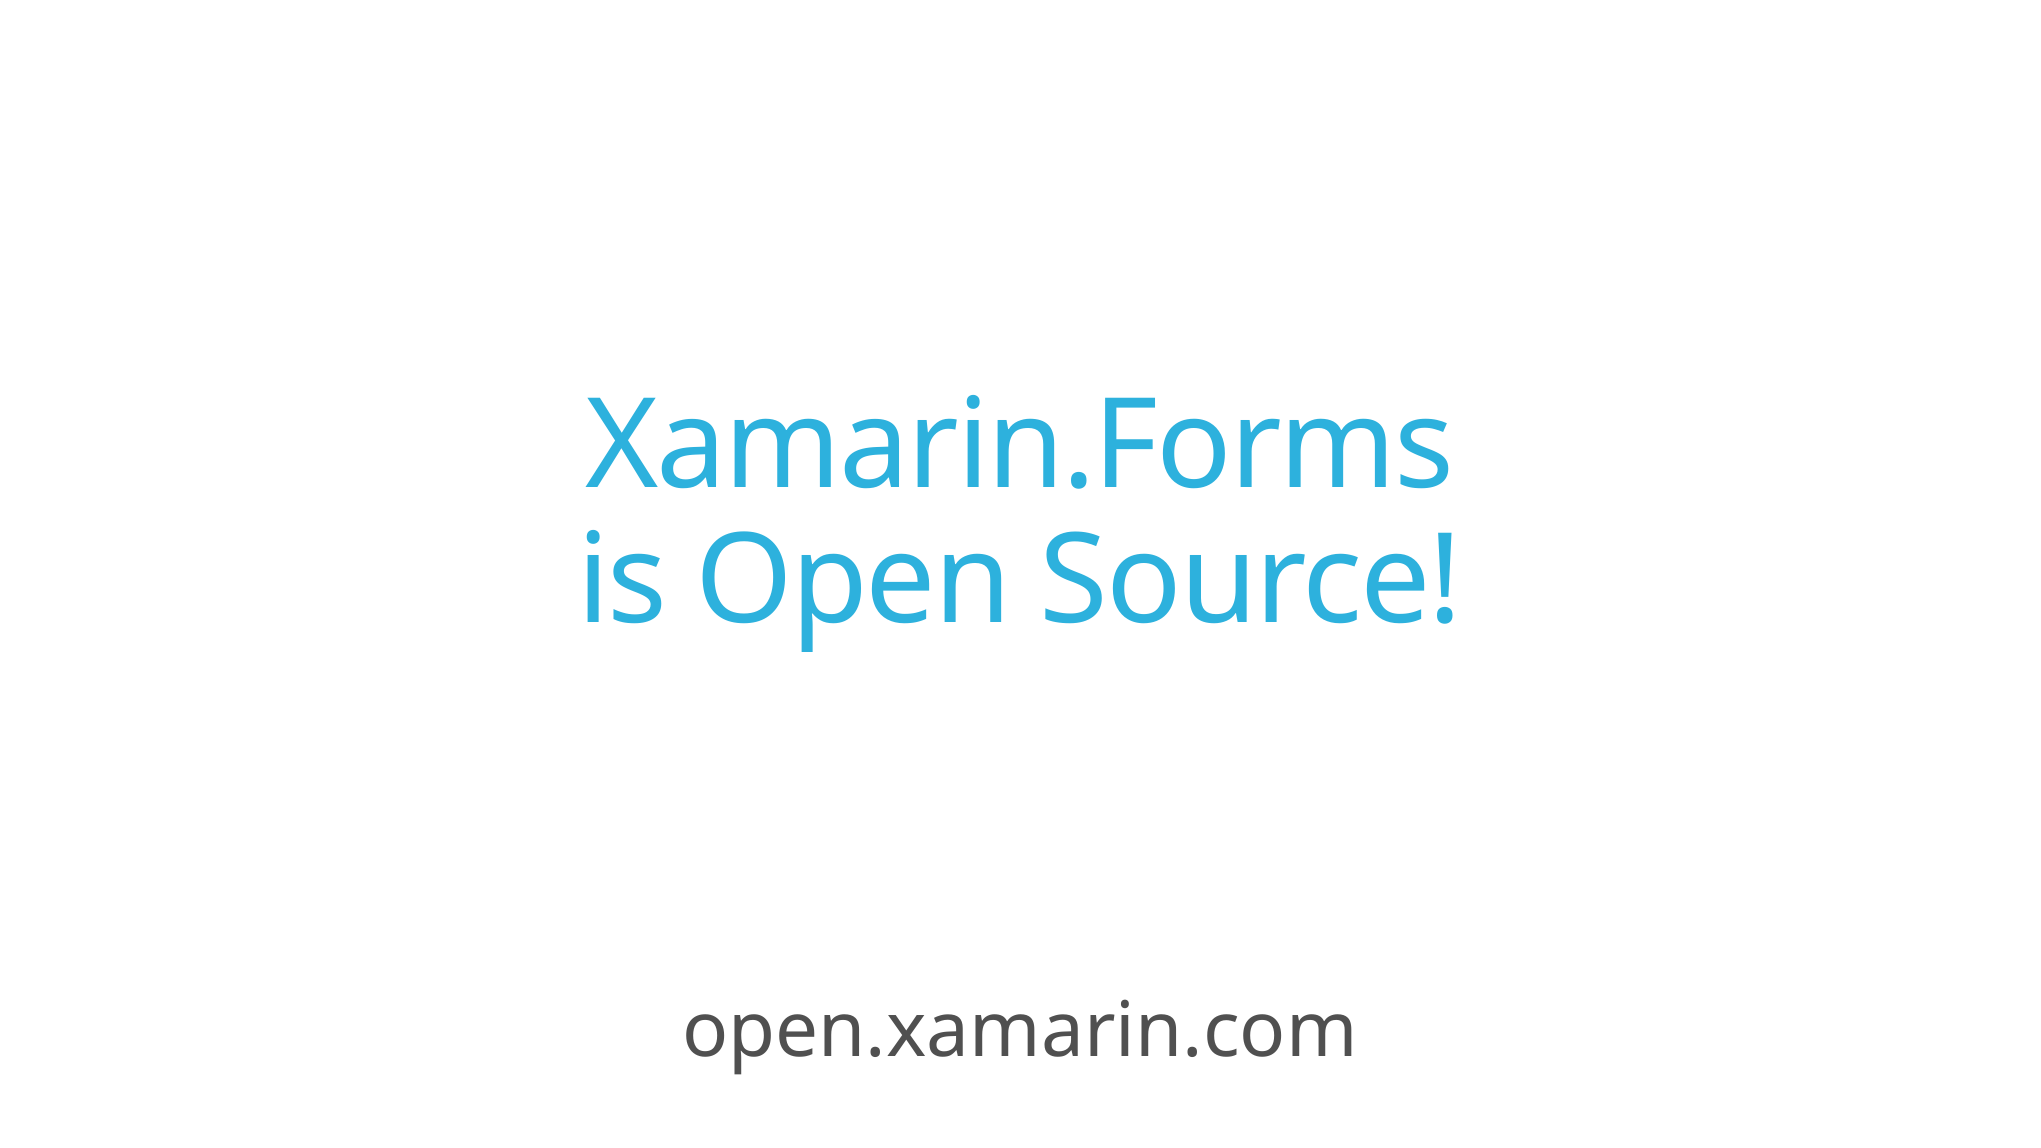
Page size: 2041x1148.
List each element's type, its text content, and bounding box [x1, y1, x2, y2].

text_box open.xamarin.com [643, 975, 1397, 1050]
title Xamarin.Forms is Open Source! [0, 364, 2040, 671]
